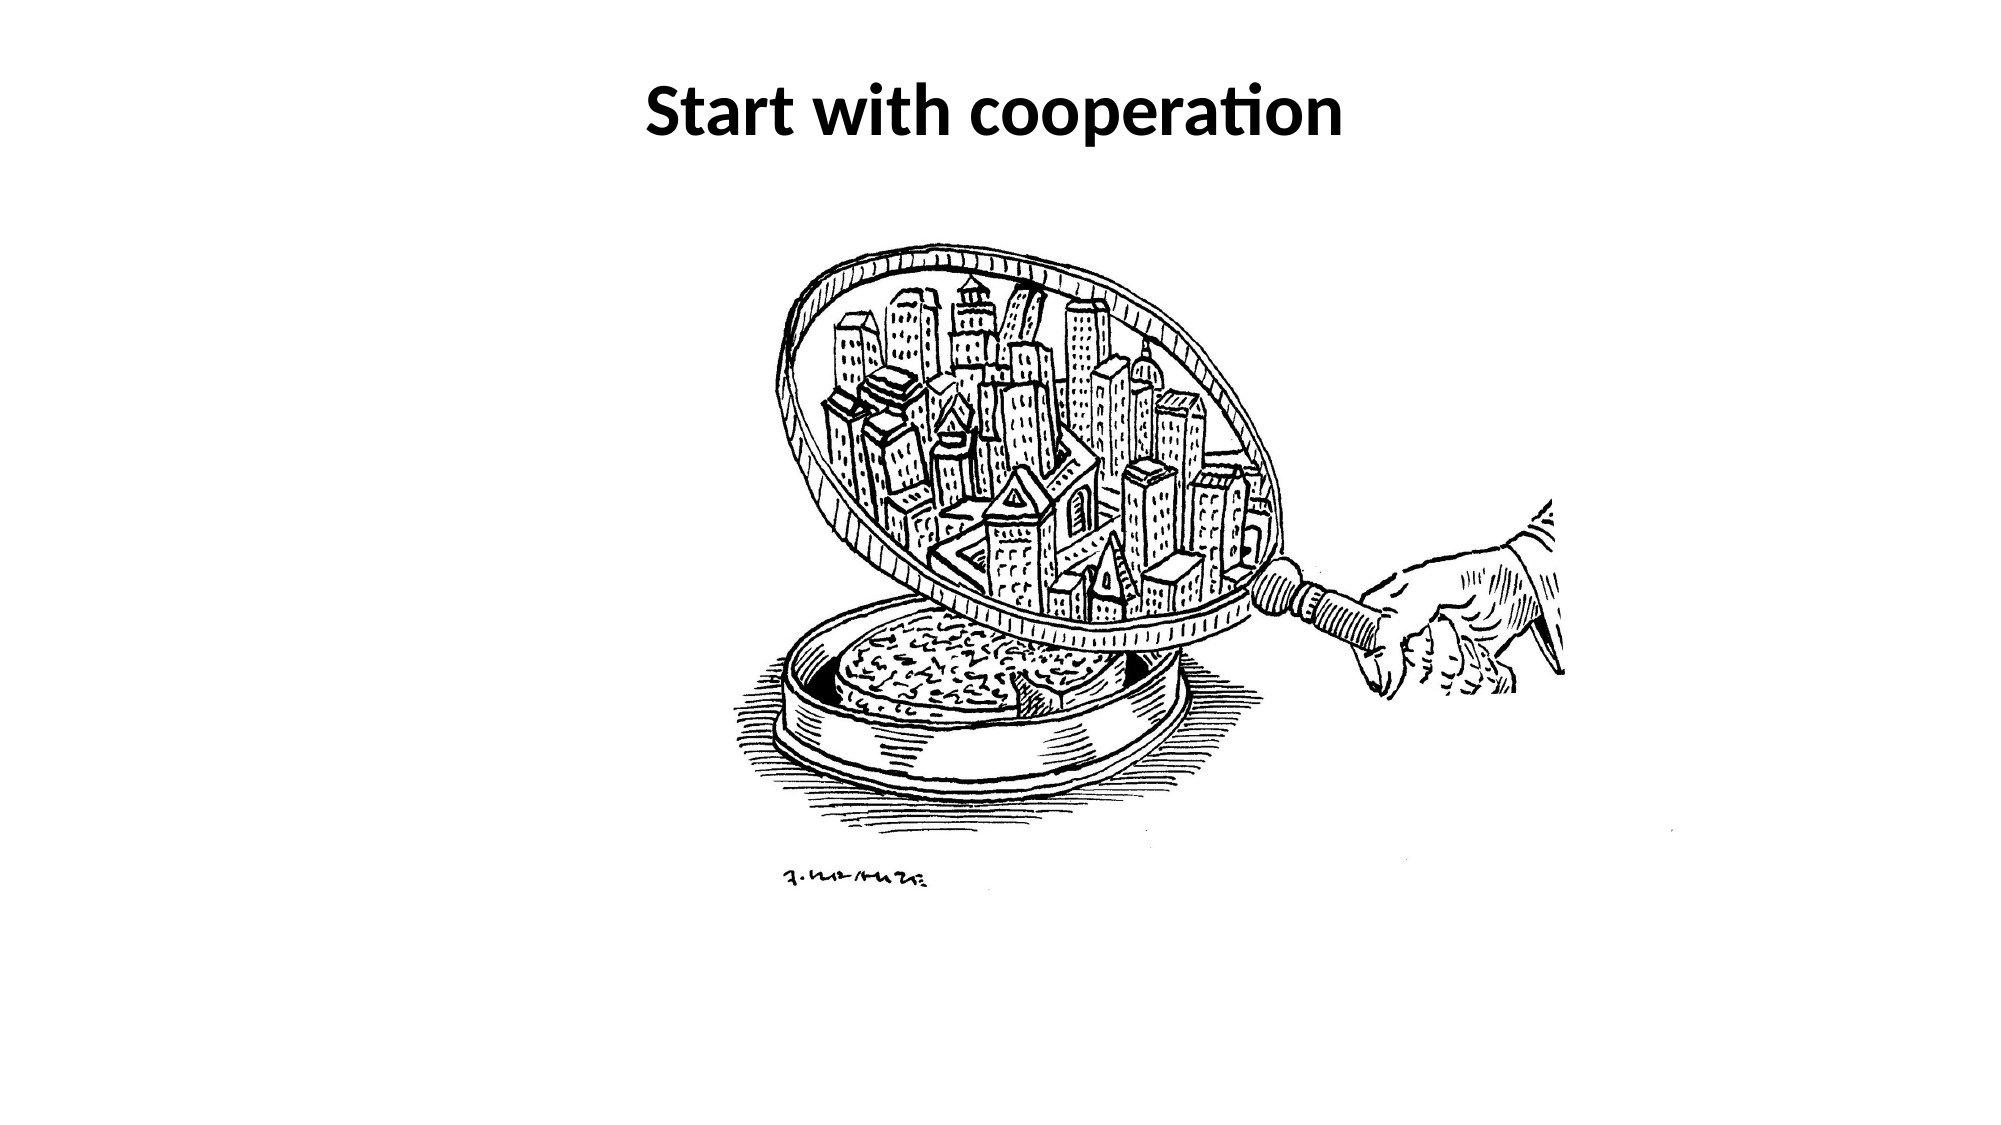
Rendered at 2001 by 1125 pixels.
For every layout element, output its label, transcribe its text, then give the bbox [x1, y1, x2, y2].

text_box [725, 0, 1850, 921]
text_box Start with cooperation [302, 52, 725, 158]
